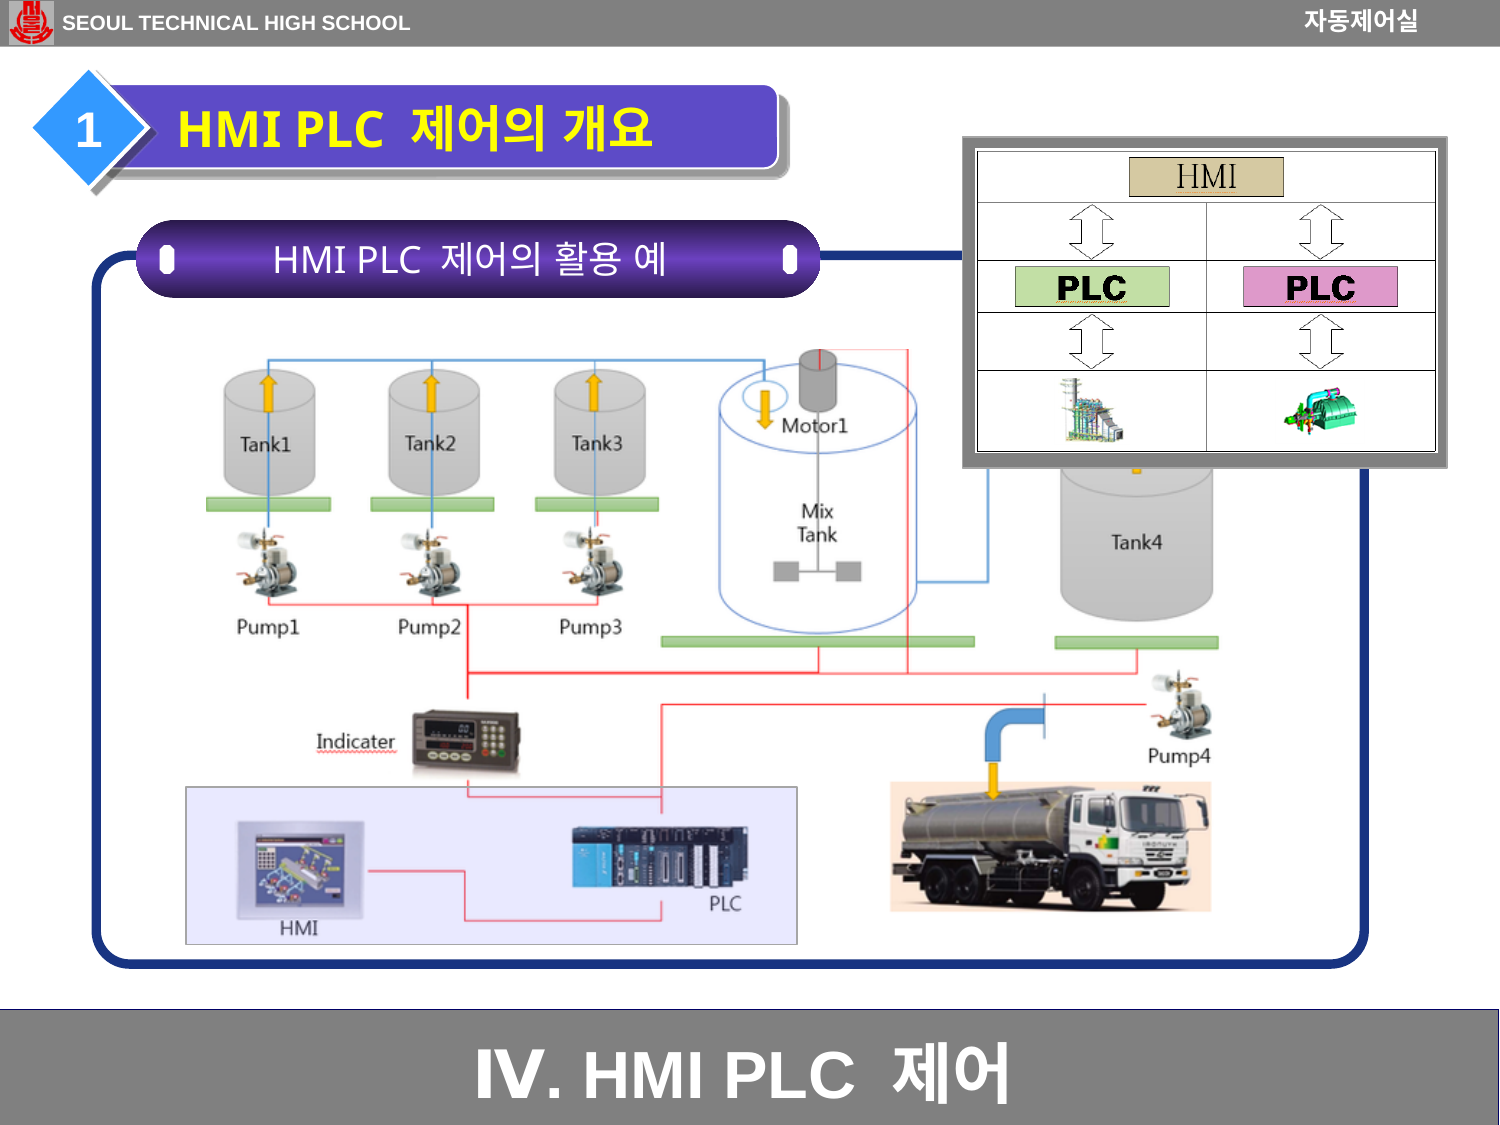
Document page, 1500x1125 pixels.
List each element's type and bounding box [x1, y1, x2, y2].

text_box [96, 255, 1365, 965]
picture [206, 349, 1235, 945]
text_box [135, 219, 822, 299]
text_box [29, 66, 779, 190]
picture [9, 1, 54, 45]
text_box [962, 136, 1448, 469]
text_box [185, 786, 201, 945]
